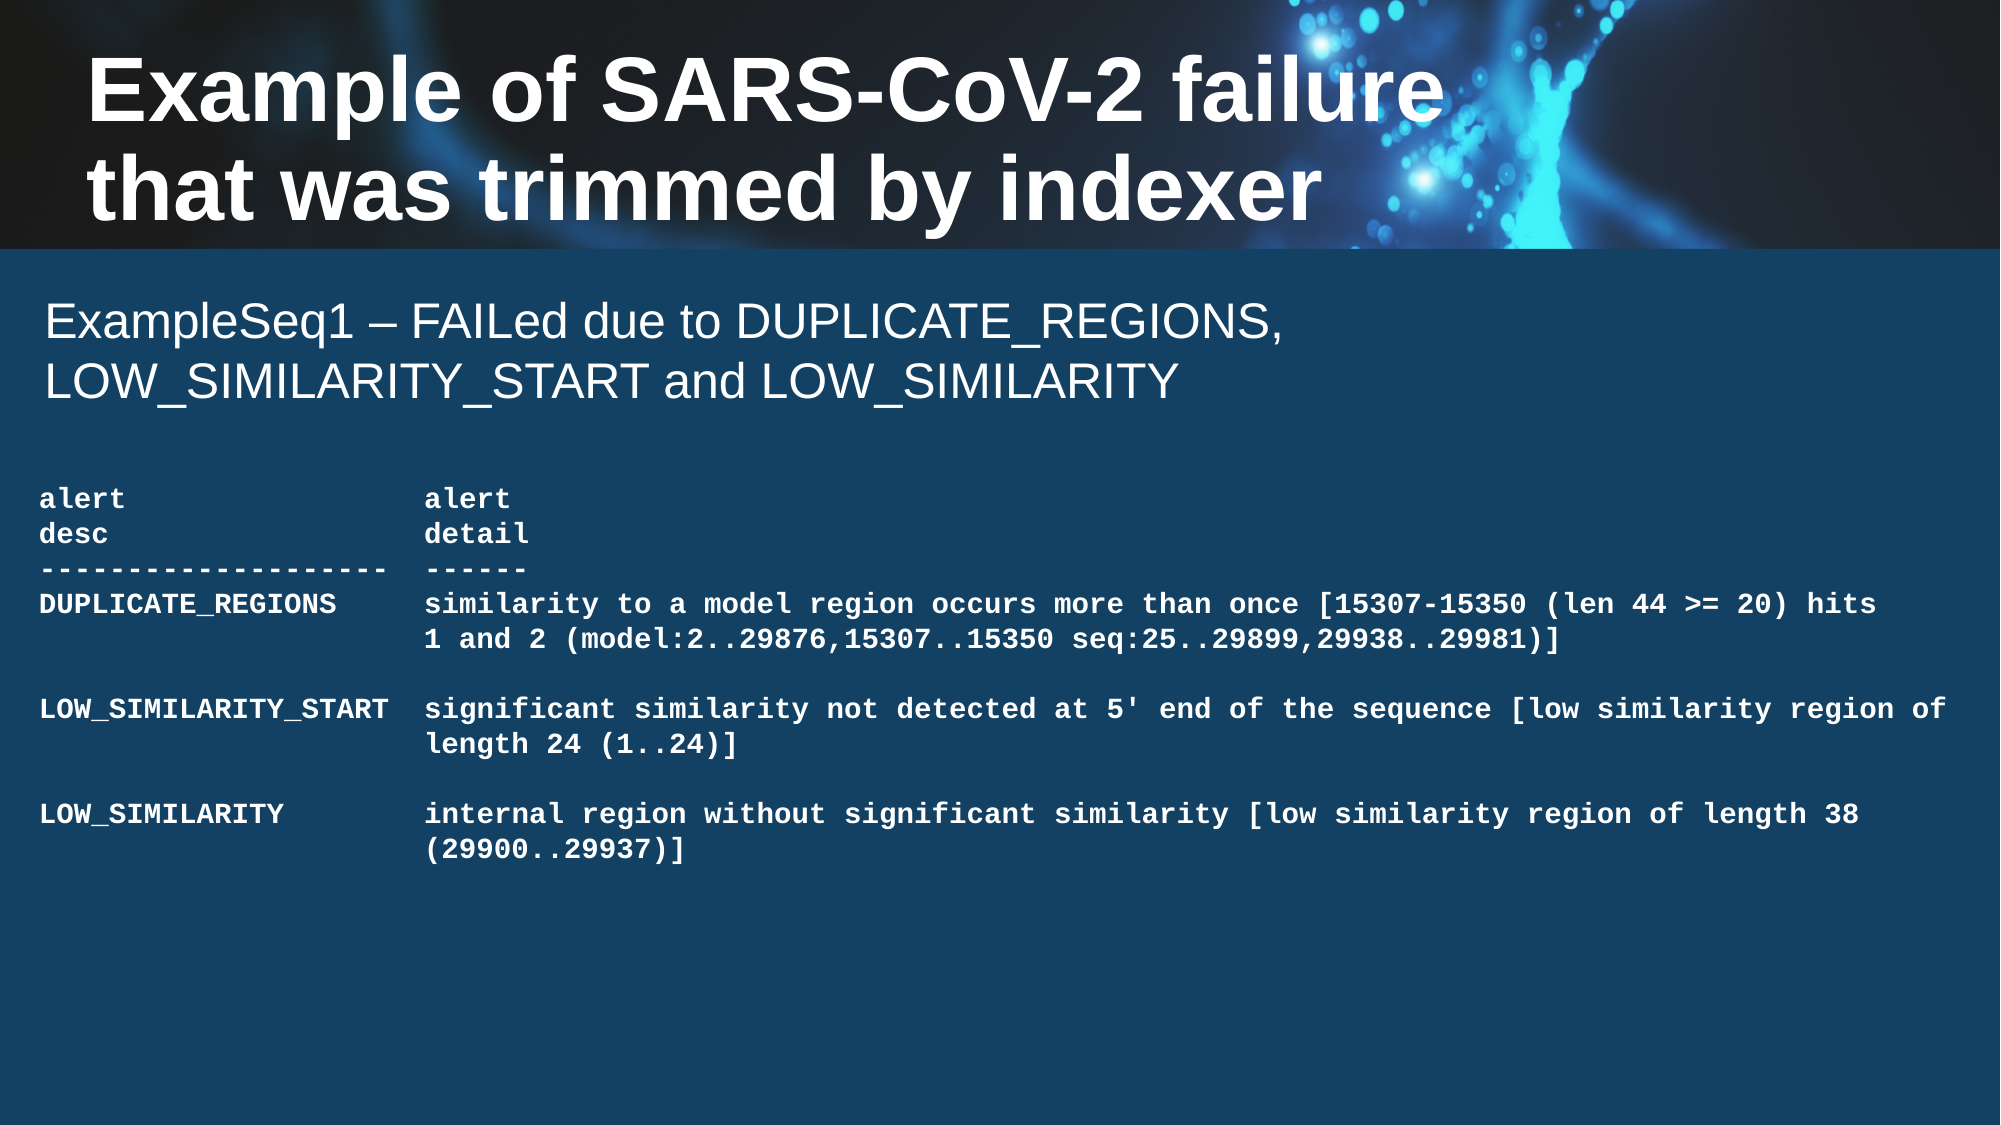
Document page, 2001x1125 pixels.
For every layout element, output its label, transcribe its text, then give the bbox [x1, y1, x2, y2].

text_box ExampleSeq1 – FAILed due to DUPLICATE_REGIONS, LOW_SIMILARITY_START and LOW_SIMILARITY [29, 281, 1855, 417]
title Example of SARS-CoV-2 failure that was trimmed by indexer [71, 64, 1911, 219]
picture [0, 0, 2000, 248]
text_box alert alert desc detail -------------------- ------ DUPLICATE_REGIONS similarity to a model region occurs more than once [15307-15350 (len 44 >= 20) hits 1 and 2 (model:2..29876,15307..15350 seq:25..29899,29938..29981)] LOW_SIMILARITY_START significant similarity not detected at 5' end of the sequence [low similarity region of length 24 (1..24)] LOW_SIMILARITY internal region without significant similarity [low similarity region of length 38 (29900..29937)] [23, 472, 1984, 962]
